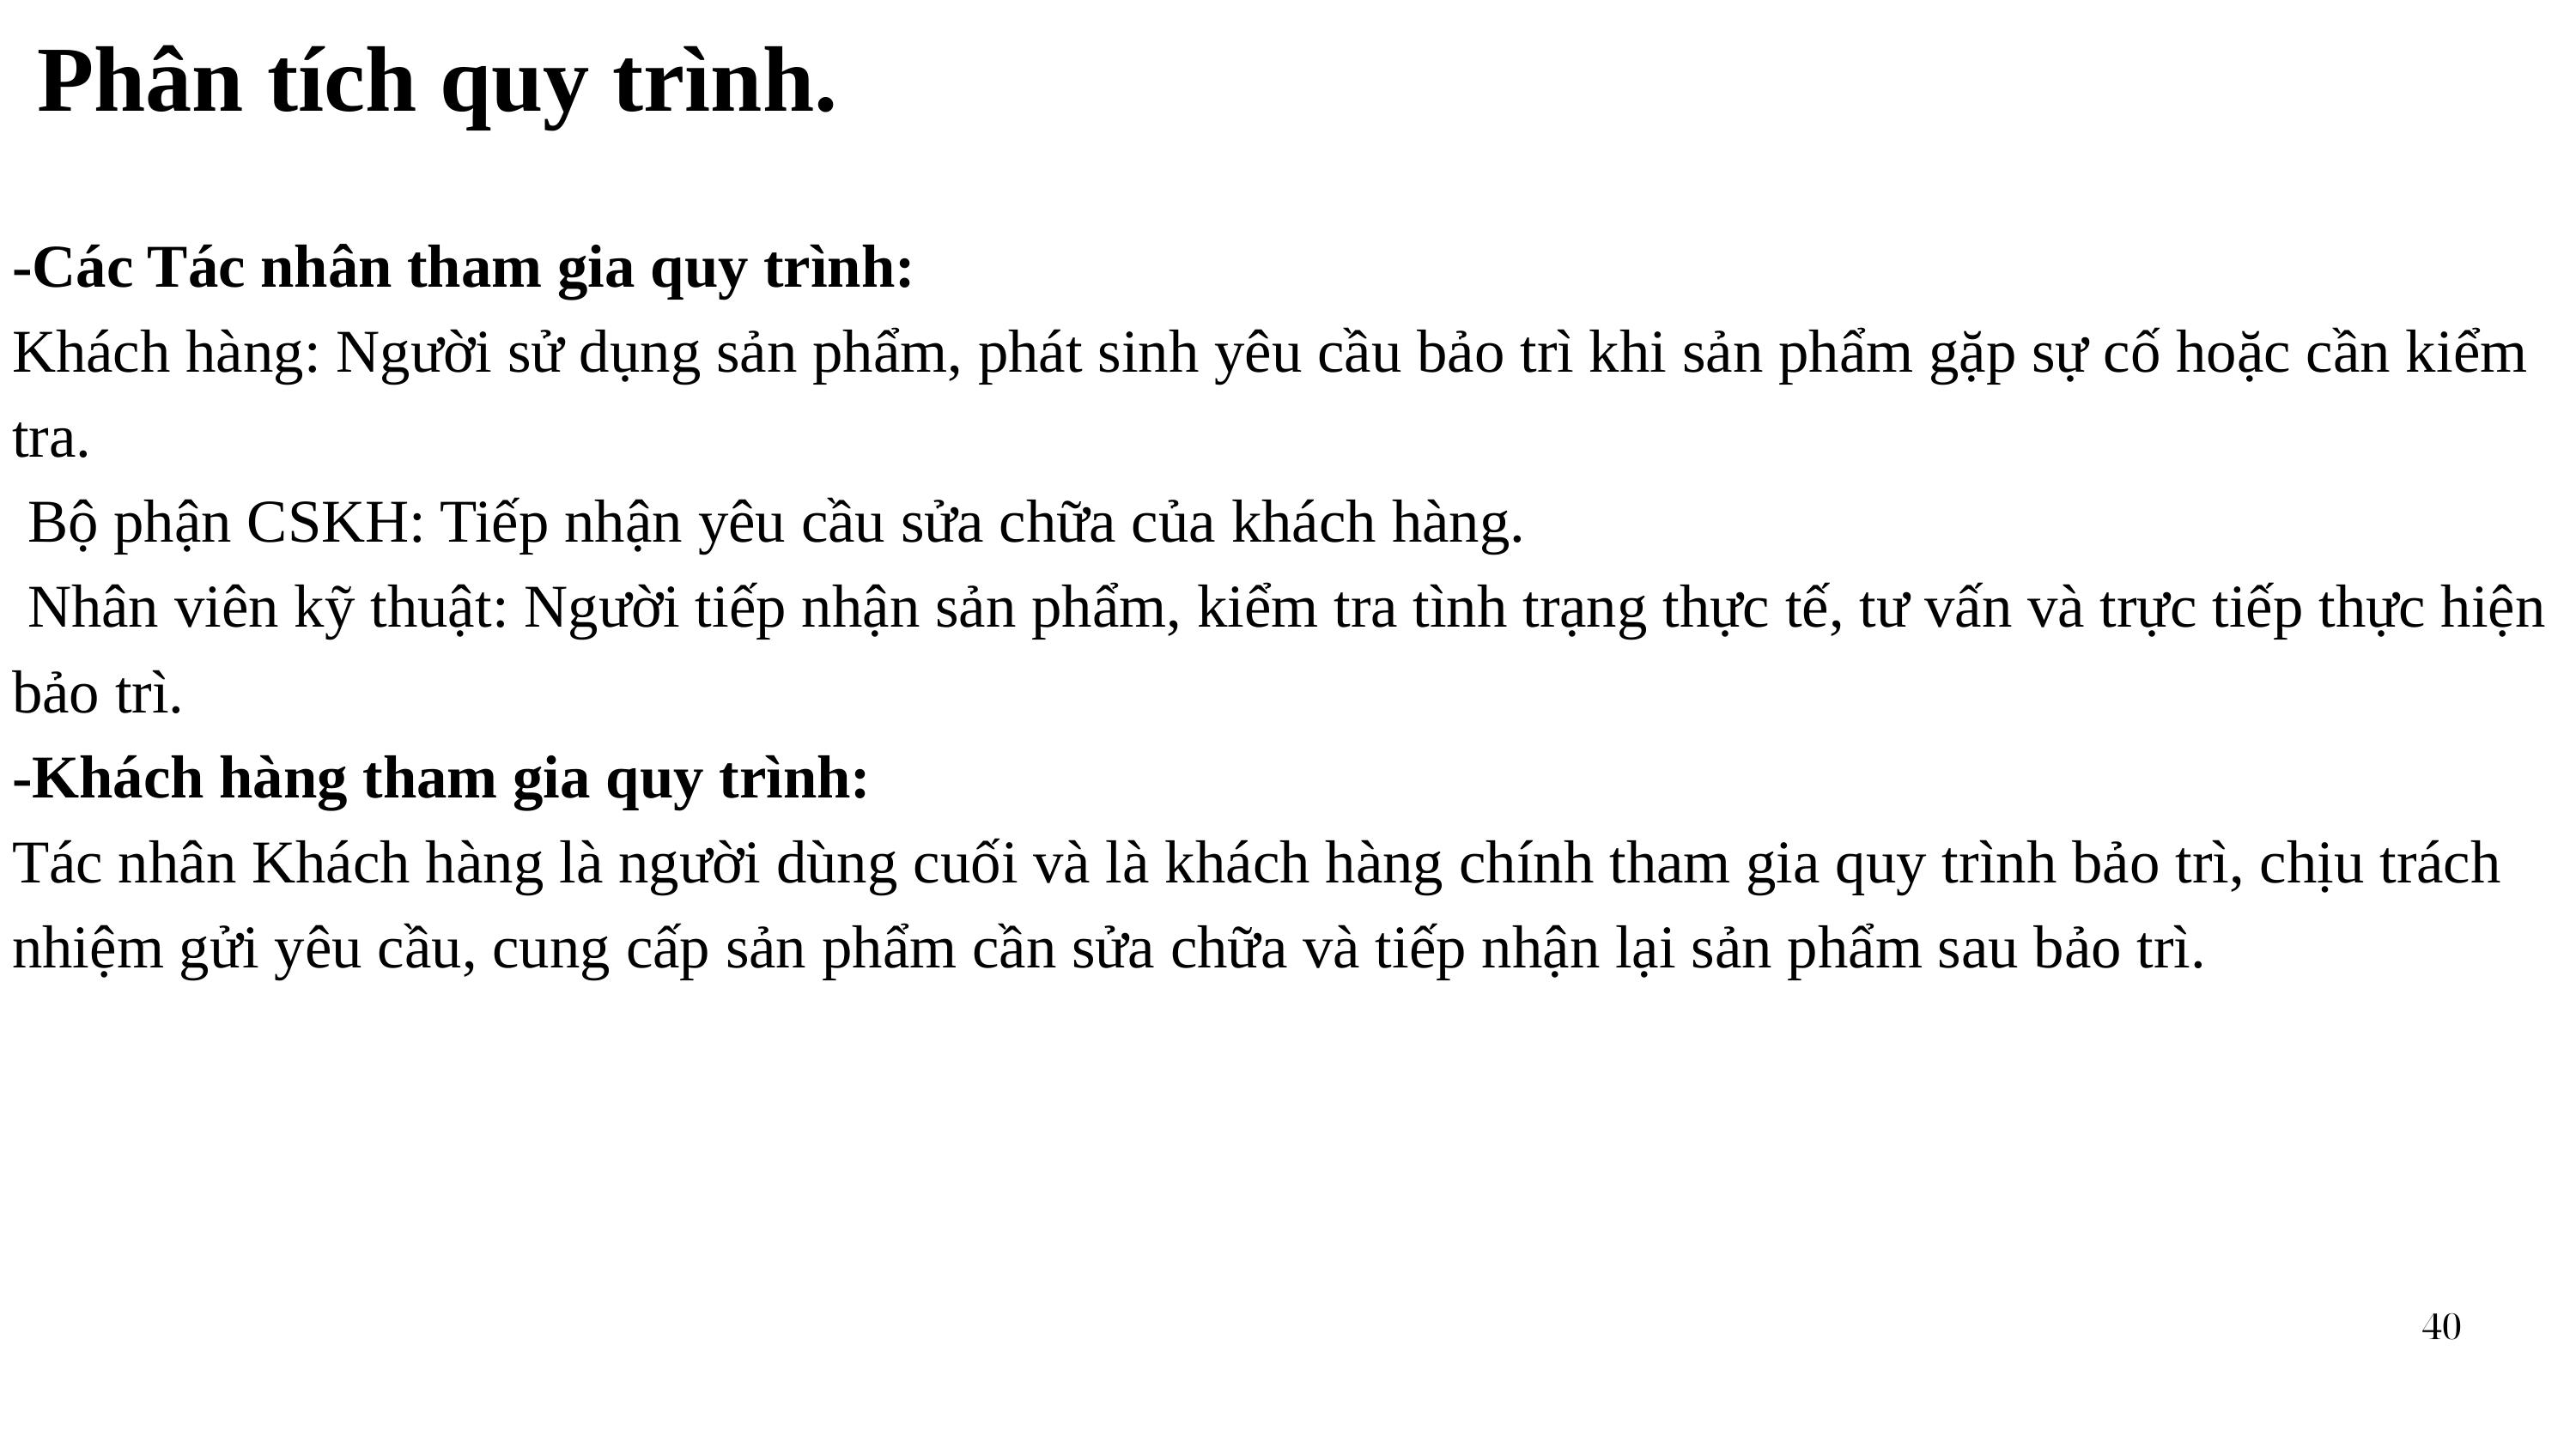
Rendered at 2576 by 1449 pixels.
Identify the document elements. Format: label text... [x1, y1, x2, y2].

text_box Phân tích quy trình. [0, 0, 962, 130]
text_box 40 [2421, 1296, 2462, 1348]
text_box -Các Tác nhân tham gia quy trình: Khách hàng: Người sử dụng sản phẩm, phát sinh yêu cầu bảo trì khi sản phẩm gặp sự cố hoặc cần kiểm tra. Bộ phận CSKH: Tiếp nhận yêu cầu sửa chữa của khách hàng. Nhân viên kỹ thuật: Người tiếp nhận sản phẩm, kiểm tra tình trạng thực tế, tư vấn và trực tiếp thực hiện bảo trì. -Khách hàng tham gia quy trình: Tác nhân Khách hàng là người dùng cuối và là khách hàng chính tham gia quy trình bảo trì, chịu trách nhiệm gửi yêu cầu, cung cấp sản phẩm cần sửa chữa và tiếp nhận lại sản phẩm sau bảo trì. [12, 214, 2576, 1236]
